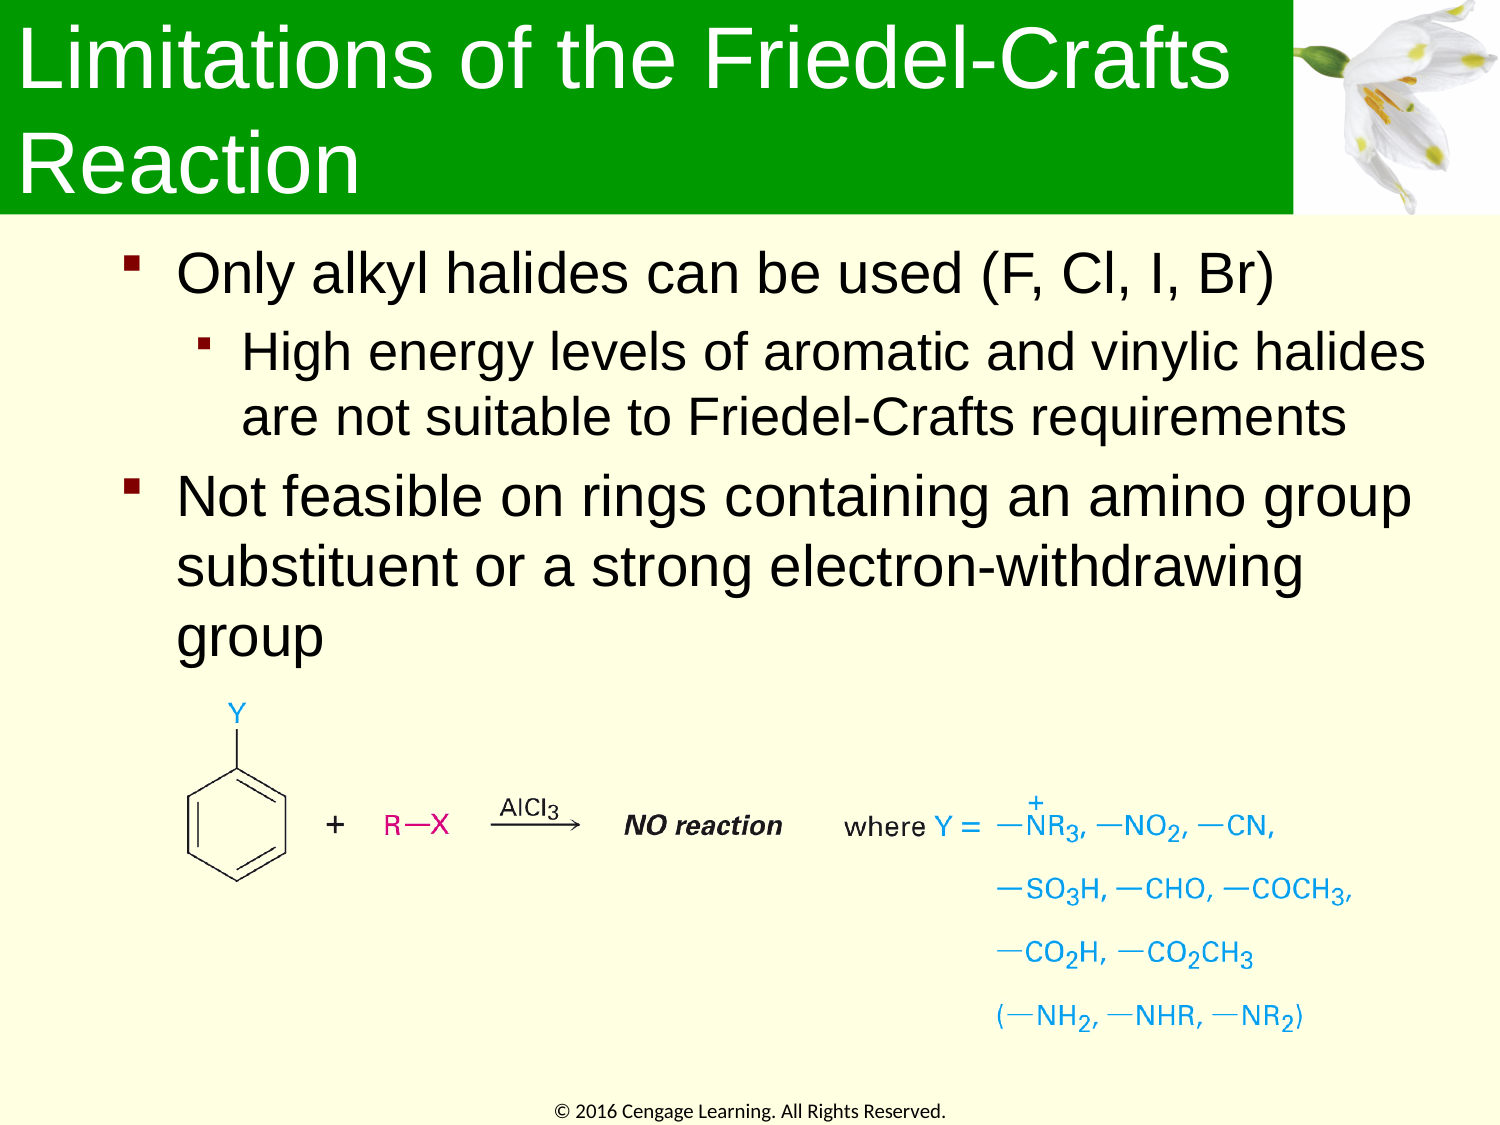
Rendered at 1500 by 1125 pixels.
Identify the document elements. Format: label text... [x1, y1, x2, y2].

picture [1293, 0, 1500, 215]
picture [187, 699, 1352, 1039]
title Limitations of the Friedel-Crafts Reaction [0, 0, 1288, 213]
list Only alkyl halides can be used (F, Cl, I, Br) High energy levels of aromatic and vinylic halides are not suitable to Friedel-Crafts requirements Not feasible on rings containing an amino group substituent or a strong electron-withdrawing group [103, 227, 1450, 1065]
